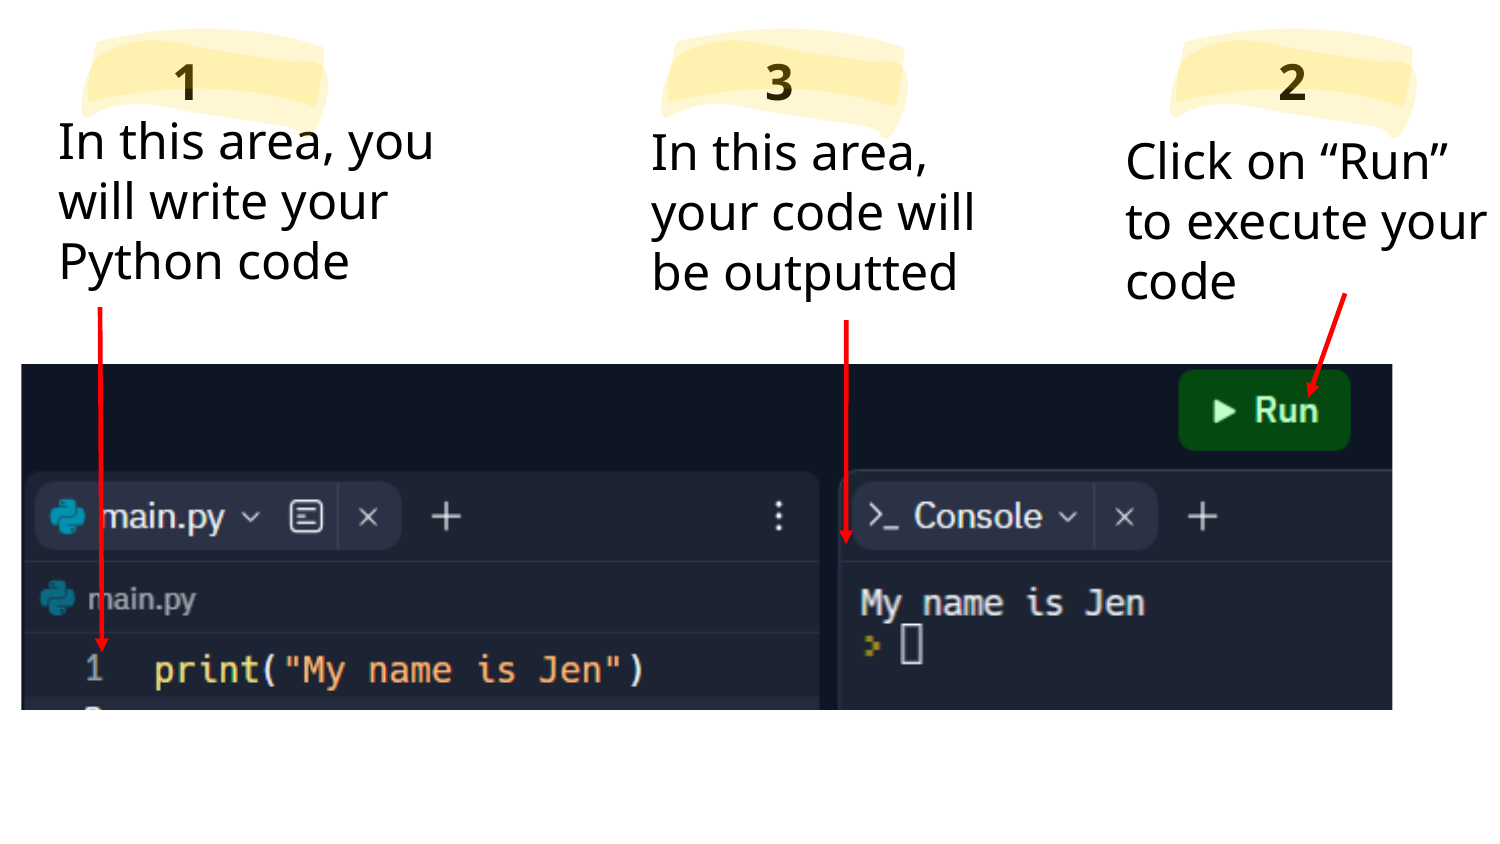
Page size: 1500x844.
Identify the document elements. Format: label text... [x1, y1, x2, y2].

text_box Click on “Run” to execute your code [1109, 114, 1500, 330]
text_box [1174, 10, 1416, 156]
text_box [85, 10, 327, 156]
picture [21, 364, 1393, 710]
text_box In this area, you will write your Python code [43, 94, 497, 271]
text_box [99, 306, 103, 653]
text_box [1307, 293, 1346, 398]
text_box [665, 10, 907, 156]
text_box In this area, your code will be outputted [636, 105, 1056, 281]
